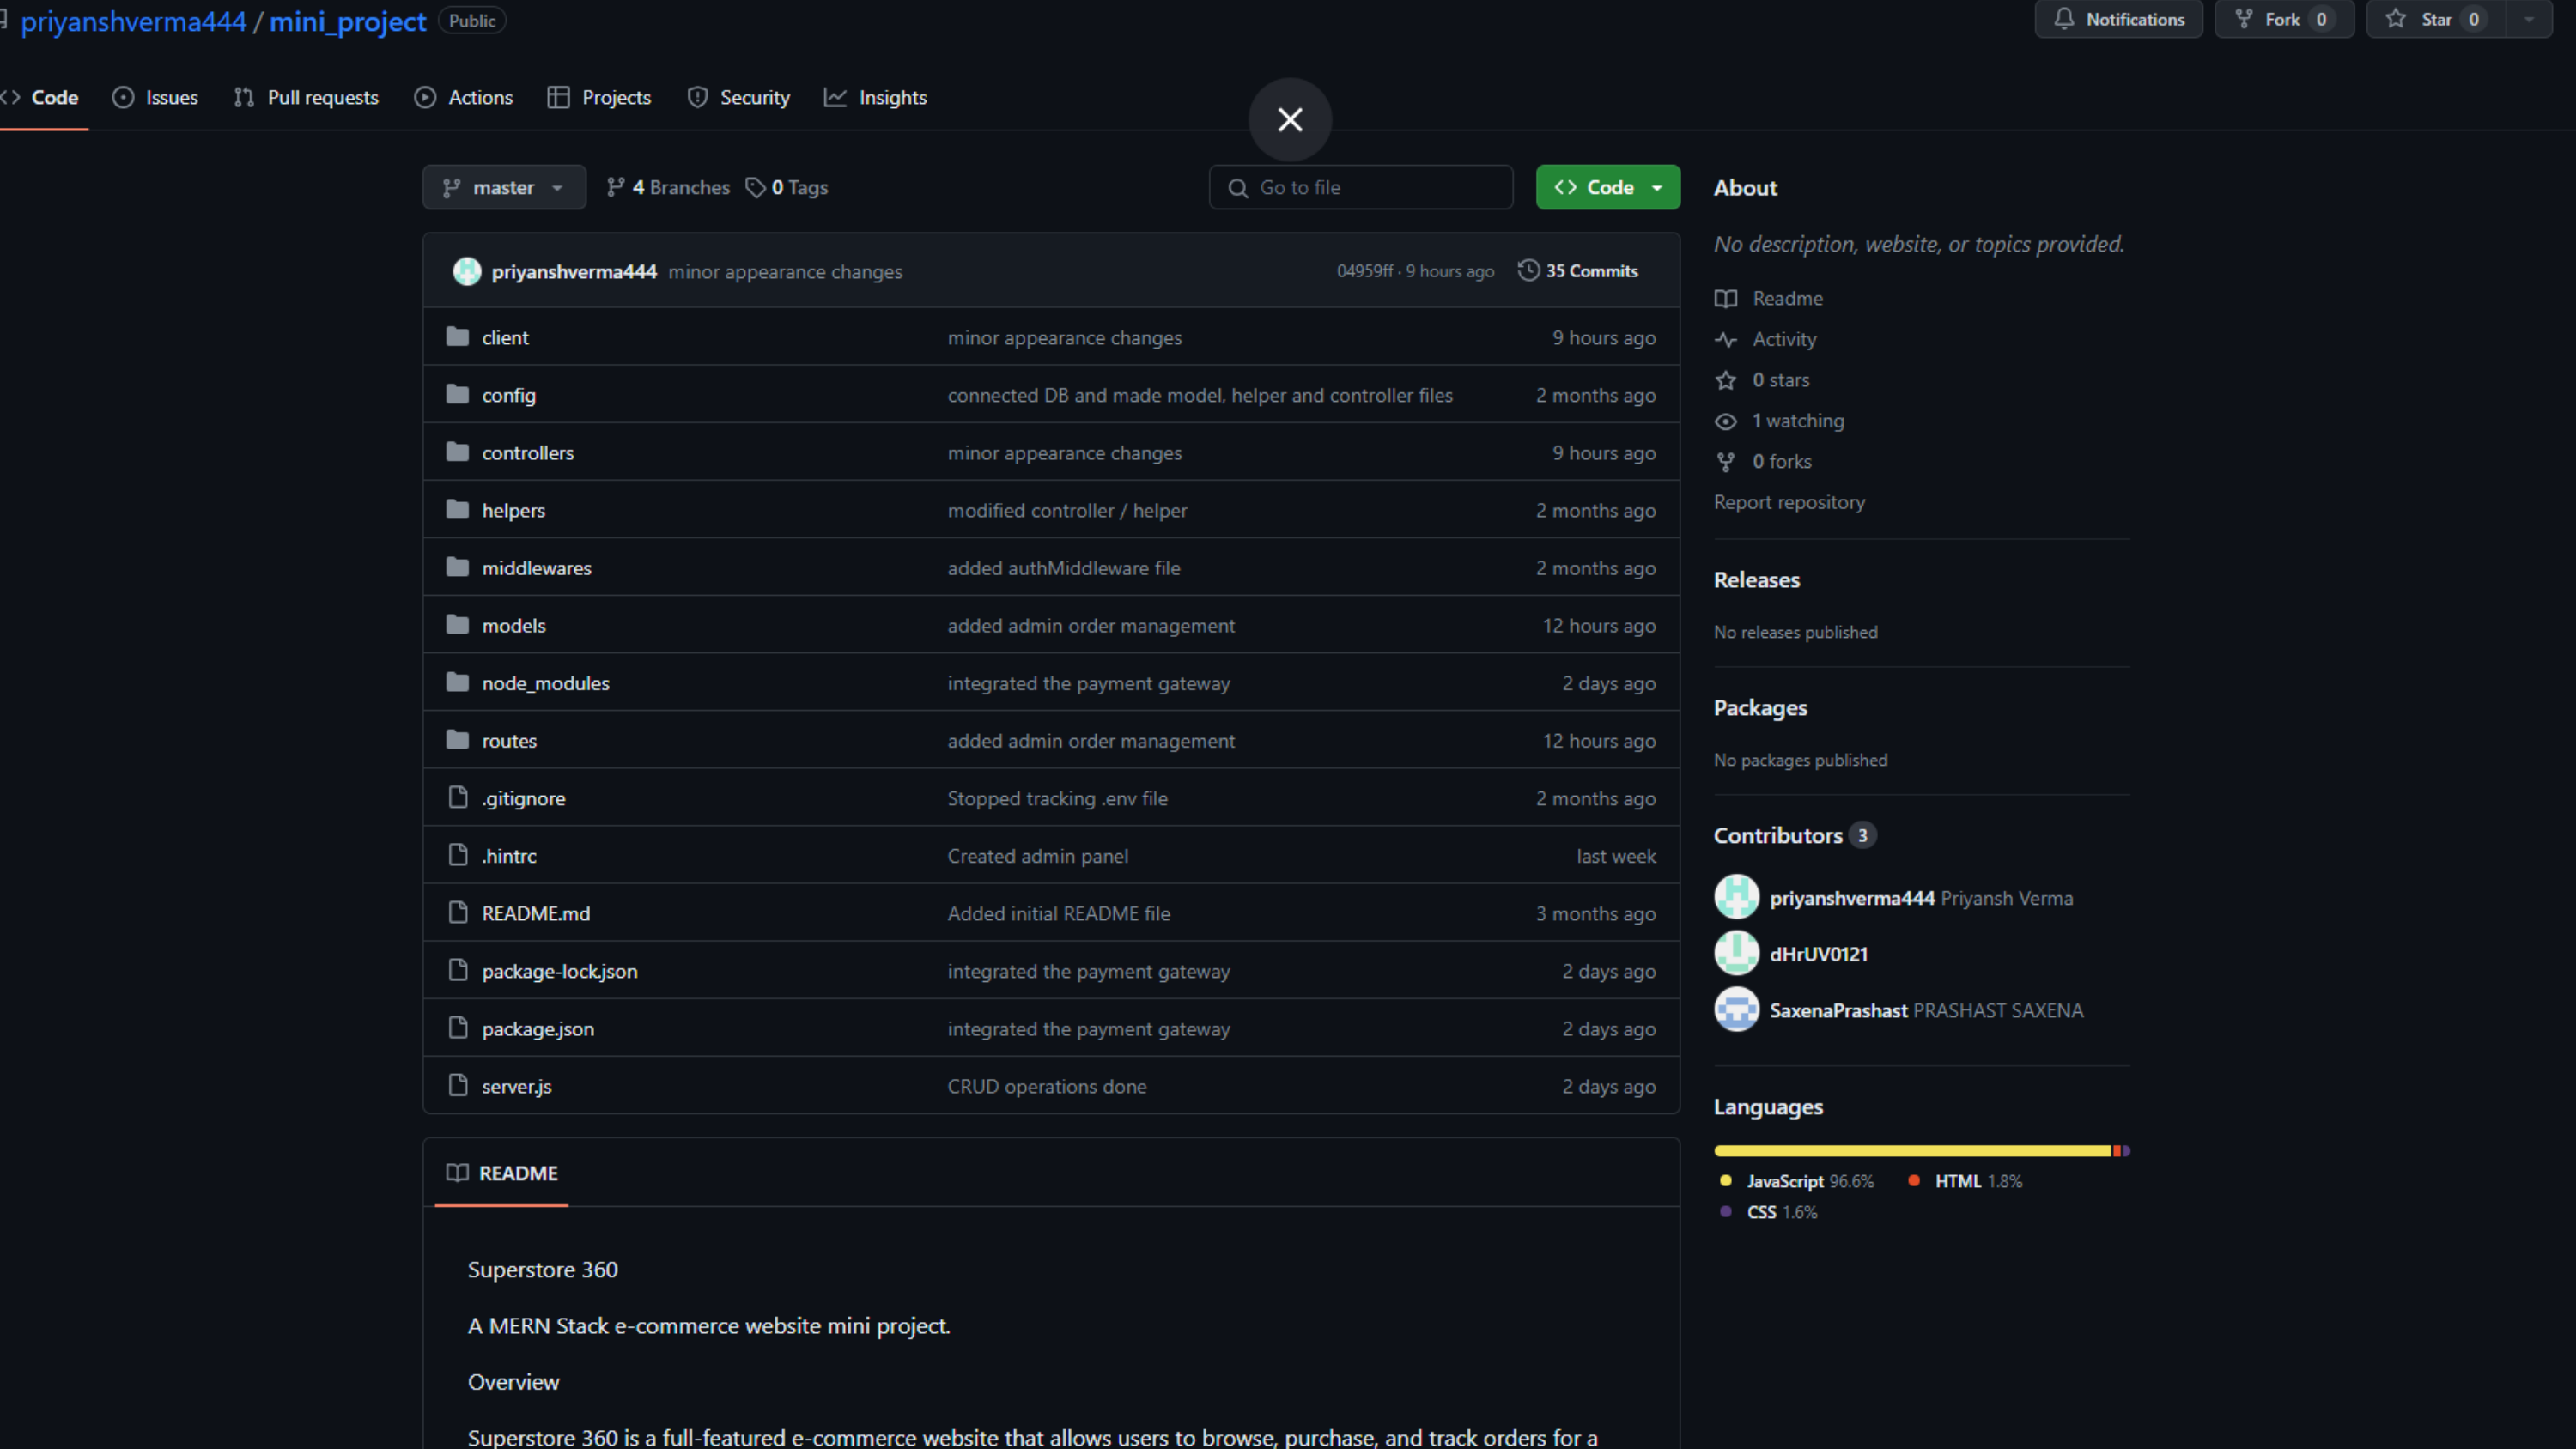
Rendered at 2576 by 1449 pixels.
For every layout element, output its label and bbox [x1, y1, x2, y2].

text_box [0, 0, 2576, 1449]
